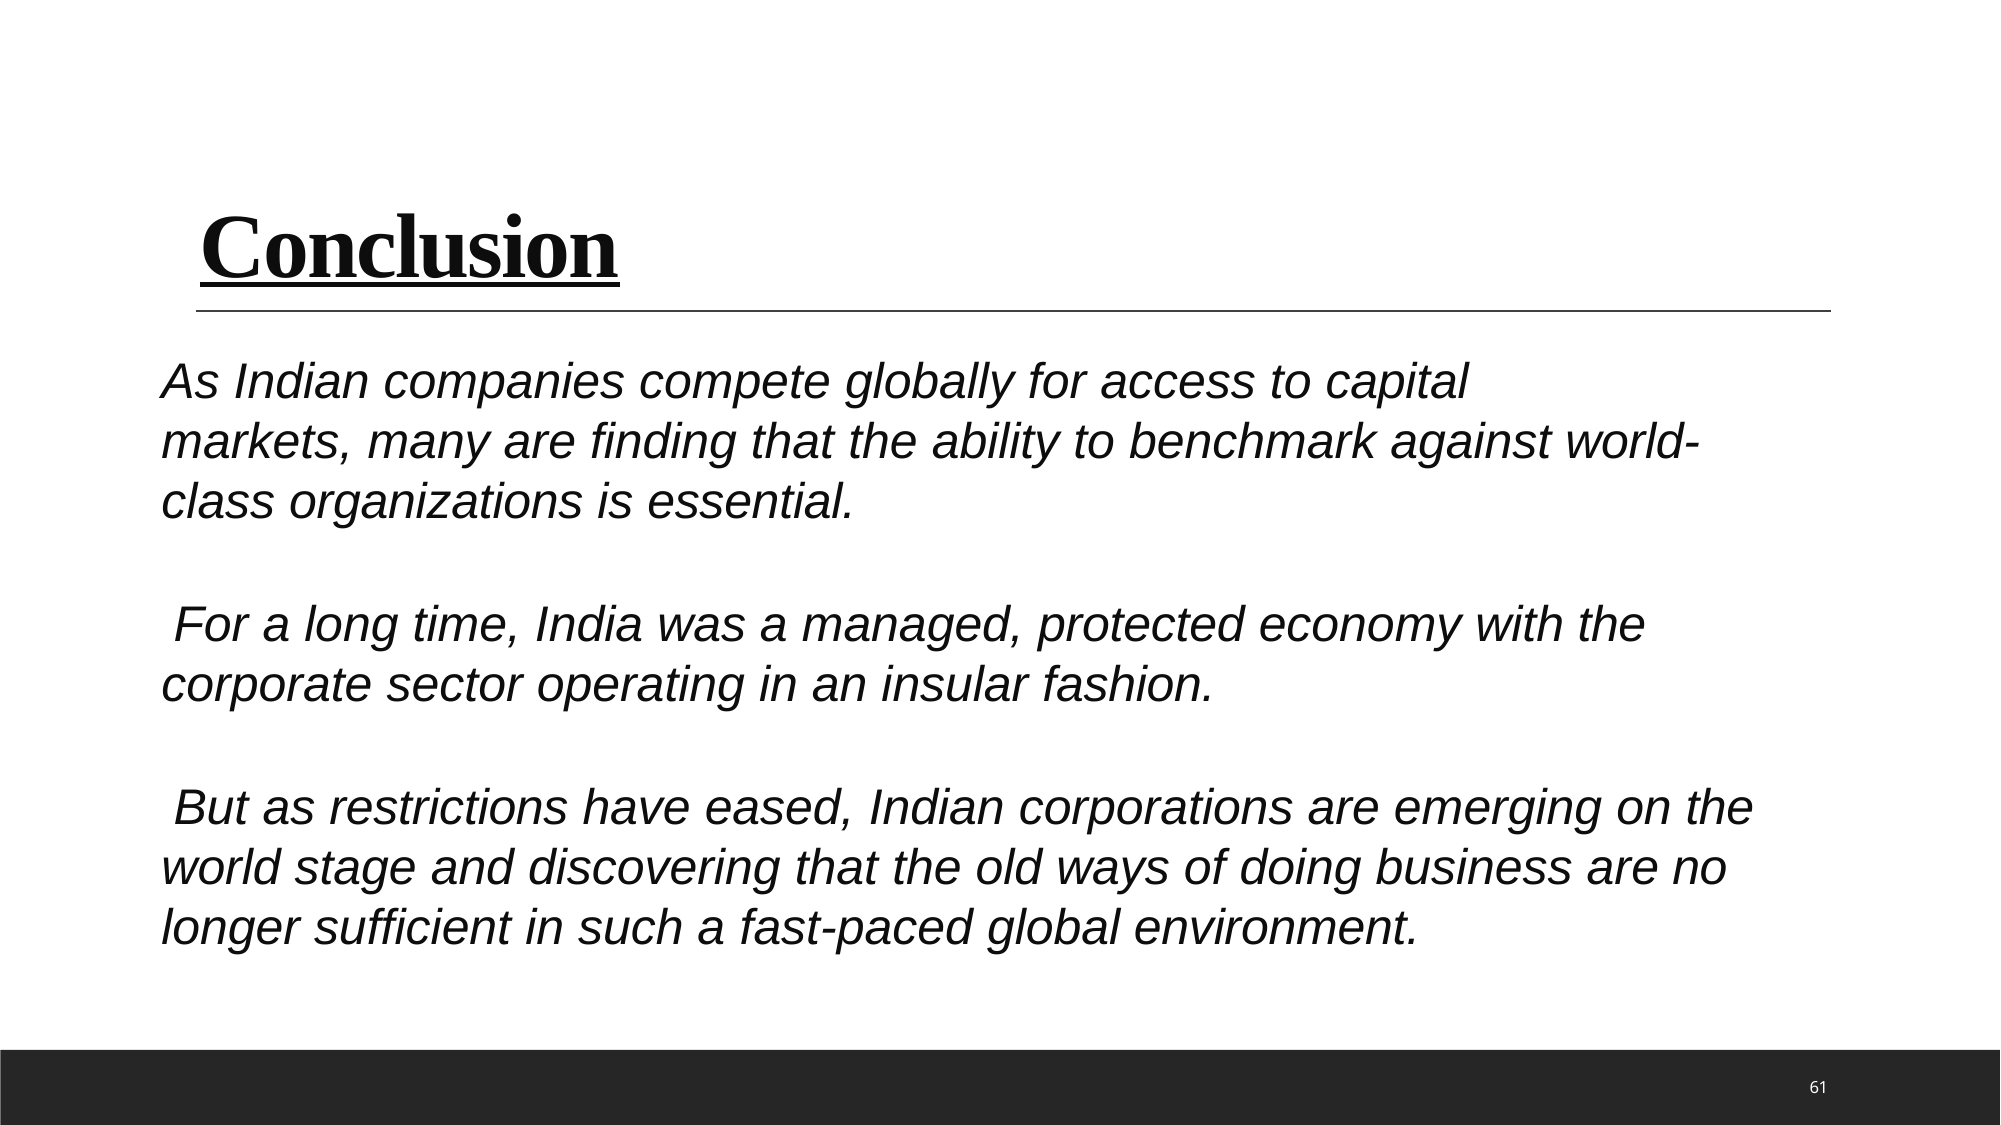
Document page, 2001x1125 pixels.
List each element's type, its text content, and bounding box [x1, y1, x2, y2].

slide_number 61 [1803, 761, 1932, 1125]
text_box As Indian companies compete globally for access to capital markets, many are finding that the ability to benchmark against world- class organizations is essential. For a long time, India was a managed, protected economy with the corporate sector operating in an insular fashion. But as restrictions have eased, Indian corporations are emerging on the world stage and discovering that the old ways of doing business are no longer sufficient in such a fast-paced global environment. [159, 346, 1756, 955]
title Conclusion [197, 106, 683, 297]
